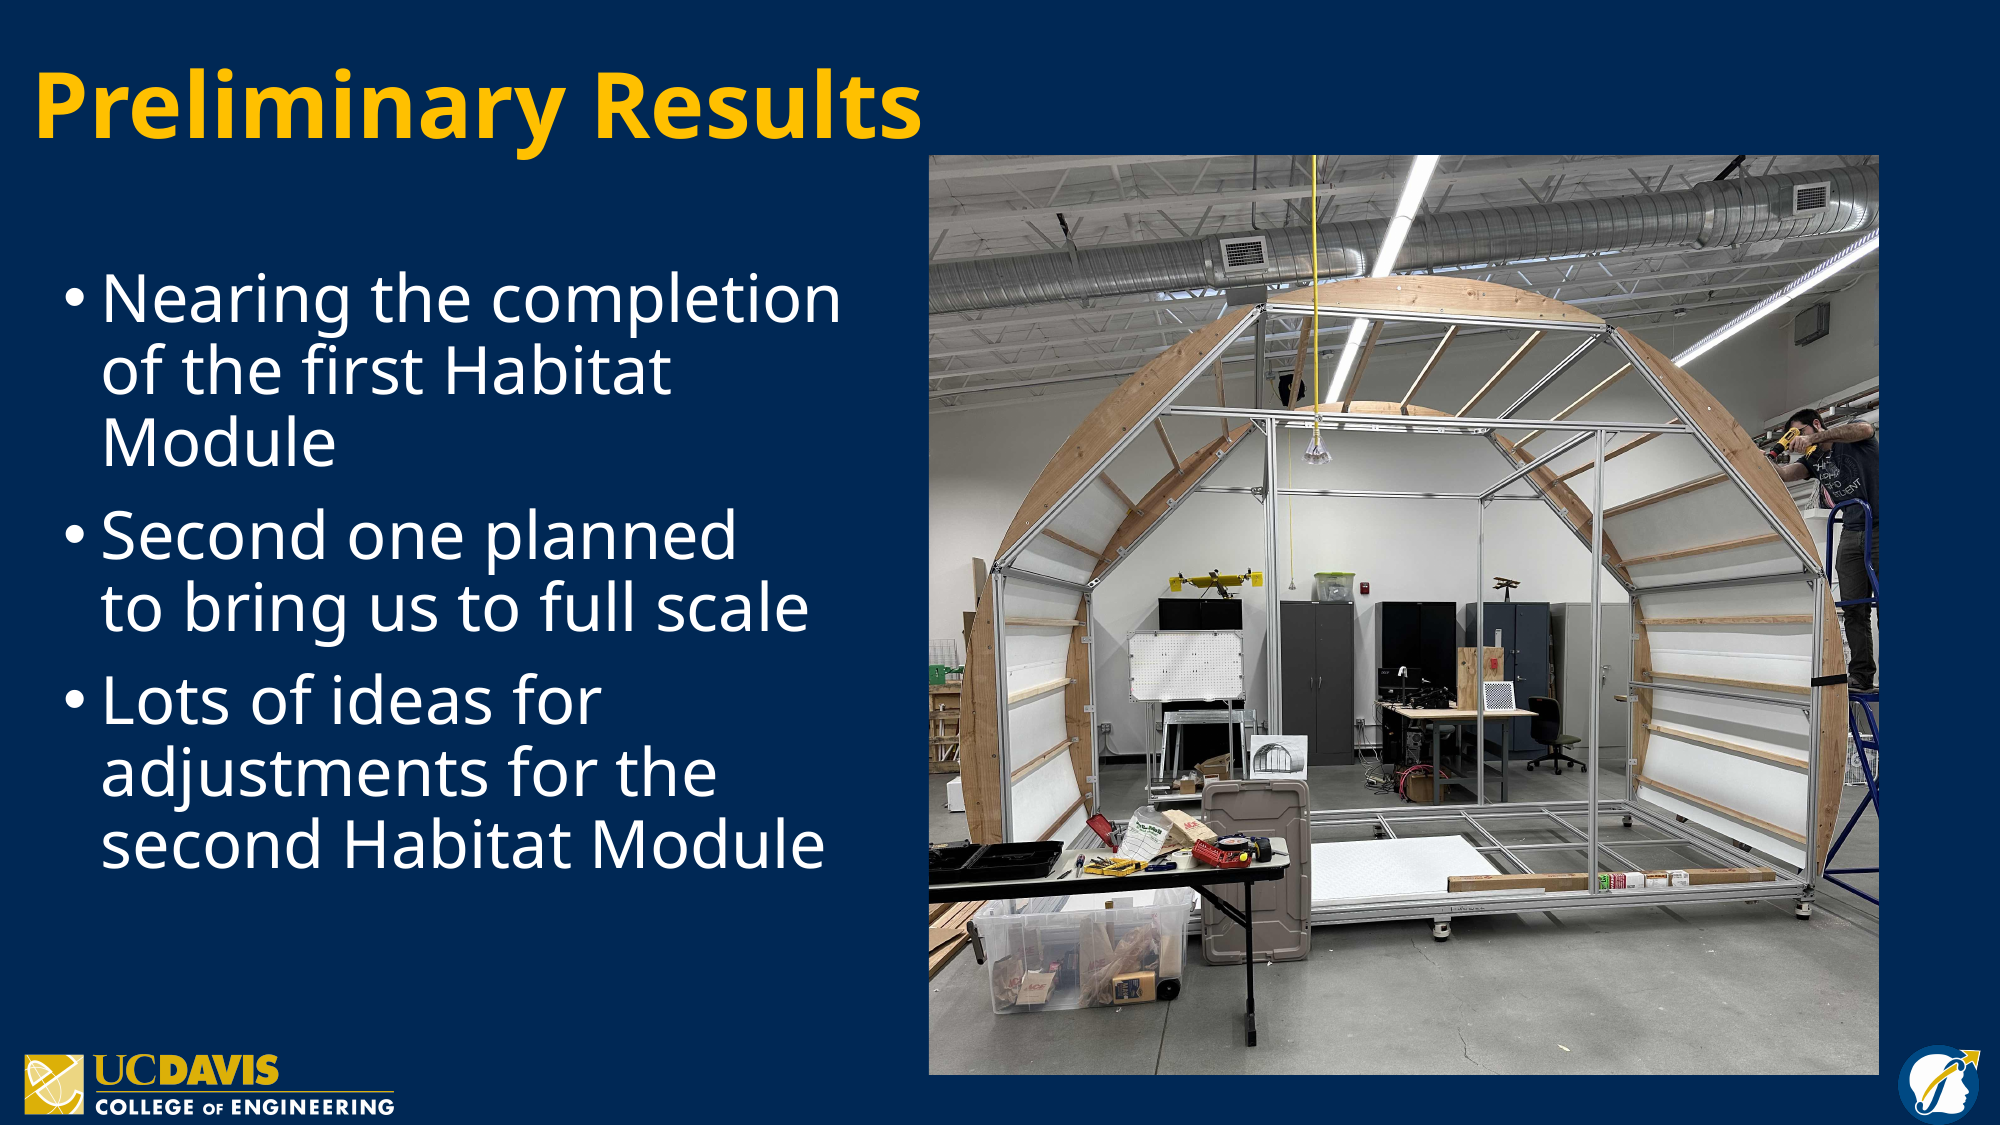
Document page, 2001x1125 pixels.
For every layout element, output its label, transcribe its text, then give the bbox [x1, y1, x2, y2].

title Preliminary Results [16, 0, 1742, 218]
picture [928, 155, 1882, 1075]
picture [1895, 1042, 1982, 1125]
picture [24, 1054, 394, 1115]
list Nearing the completion of the first Habitat Module Second one planned to bring us to full scale Lots of ideas for adjustments for the second Habitat Module [48, 257, 862, 971]
